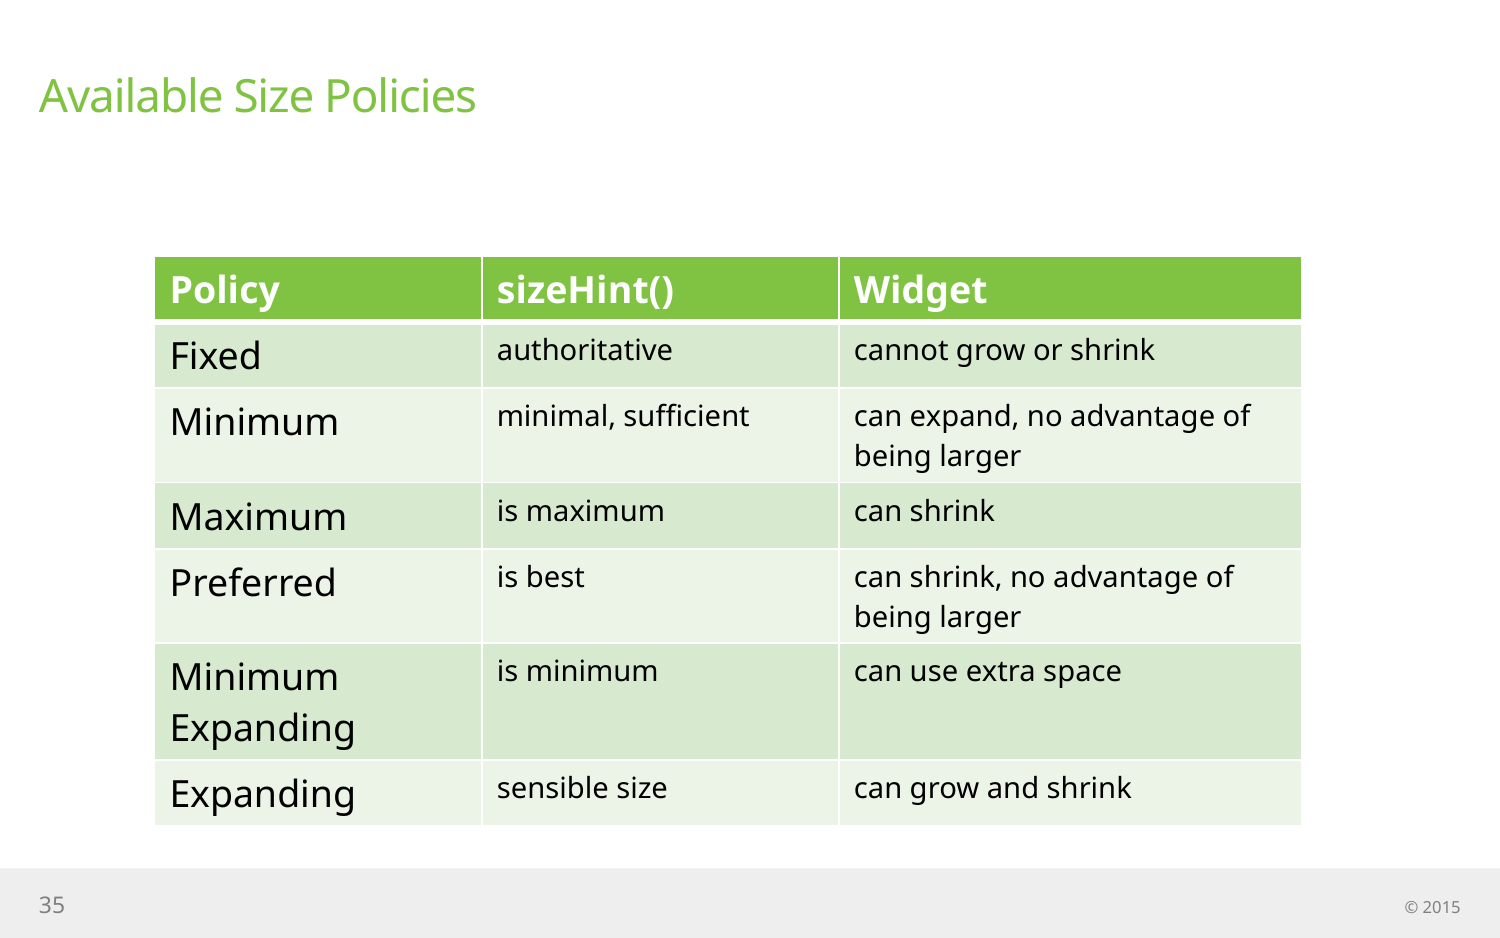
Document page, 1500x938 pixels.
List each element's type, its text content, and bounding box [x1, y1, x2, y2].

slide_number 35 [39, 892, 410, 921]
table_cell authoritative [483, 325, 838, 387]
table_cell cannot grow or shrink [840, 325, 1301, 387]
table_cell Minimum Expanding [155, 644, 481, 759]
table_cell can use extra space [840, 644, 1301, 759]
table_cell minimal, sufficient [483, 389, 838, 482]
table_cell Fixed [155, 325, 481, 387]
table_cell is maximum [483, 483, 838, 548]
table_cell sensible size [483, 761, 838, 825]
title Available Size Policies [39, 66, 1052, 195]
table_cell Preferred [155, 550, 481, 642]
table_header sizeHint() [483, 257, 838, 319]
table_cell Expanding [155, 761, 481, 825]
table_cell is minimum [483, 644, 838, 759]
footer © 2015 [1188, 896, 1461, 917]
table_header Widget [840, 257, 1301, 319]
table_cell can expand, no advantage of being larger [840, 389, 1301, 482]
table_header Policy [155, 257, 481, 319]
table_cell is best [483, 550, 838, 642]
table_cell Maximum [155, 483, 481, 548]
table_cell can shrink, no advantage of being larger [840, 550, 1301, 642]
table_cell can grow and shrink [840, 761, 1301, 825]
table_cell can shrink [840, 483, 1301, 548]
table_cell Minimum [155, 389, 481, 482]
